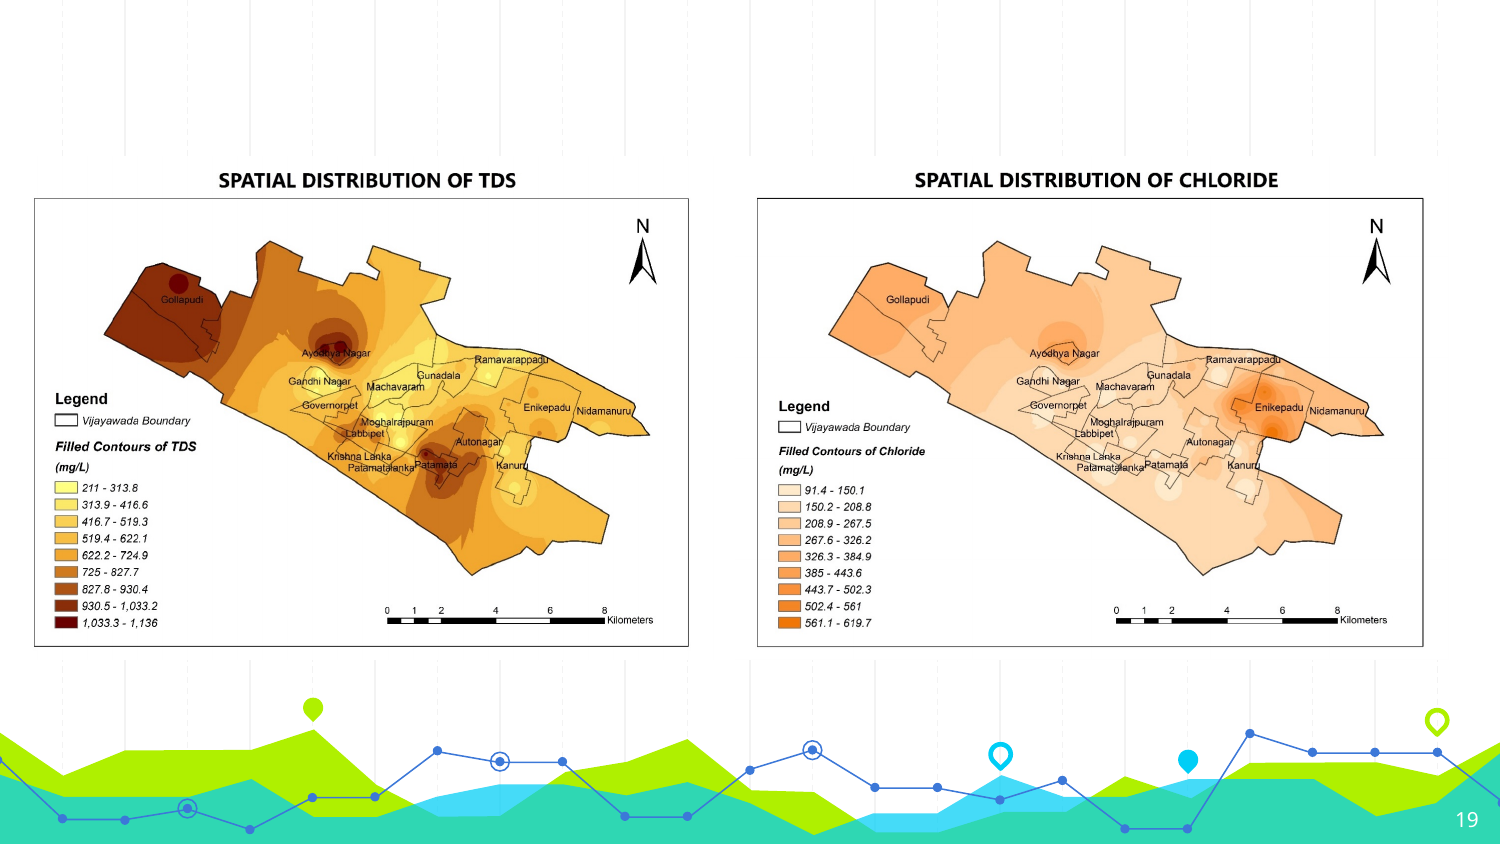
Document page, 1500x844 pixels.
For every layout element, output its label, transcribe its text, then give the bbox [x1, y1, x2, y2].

slide_number 19 [1403, 791, 1494, 844]
picture [735, 155, 1449, 660]
picture [12, 155, 714, 660]
